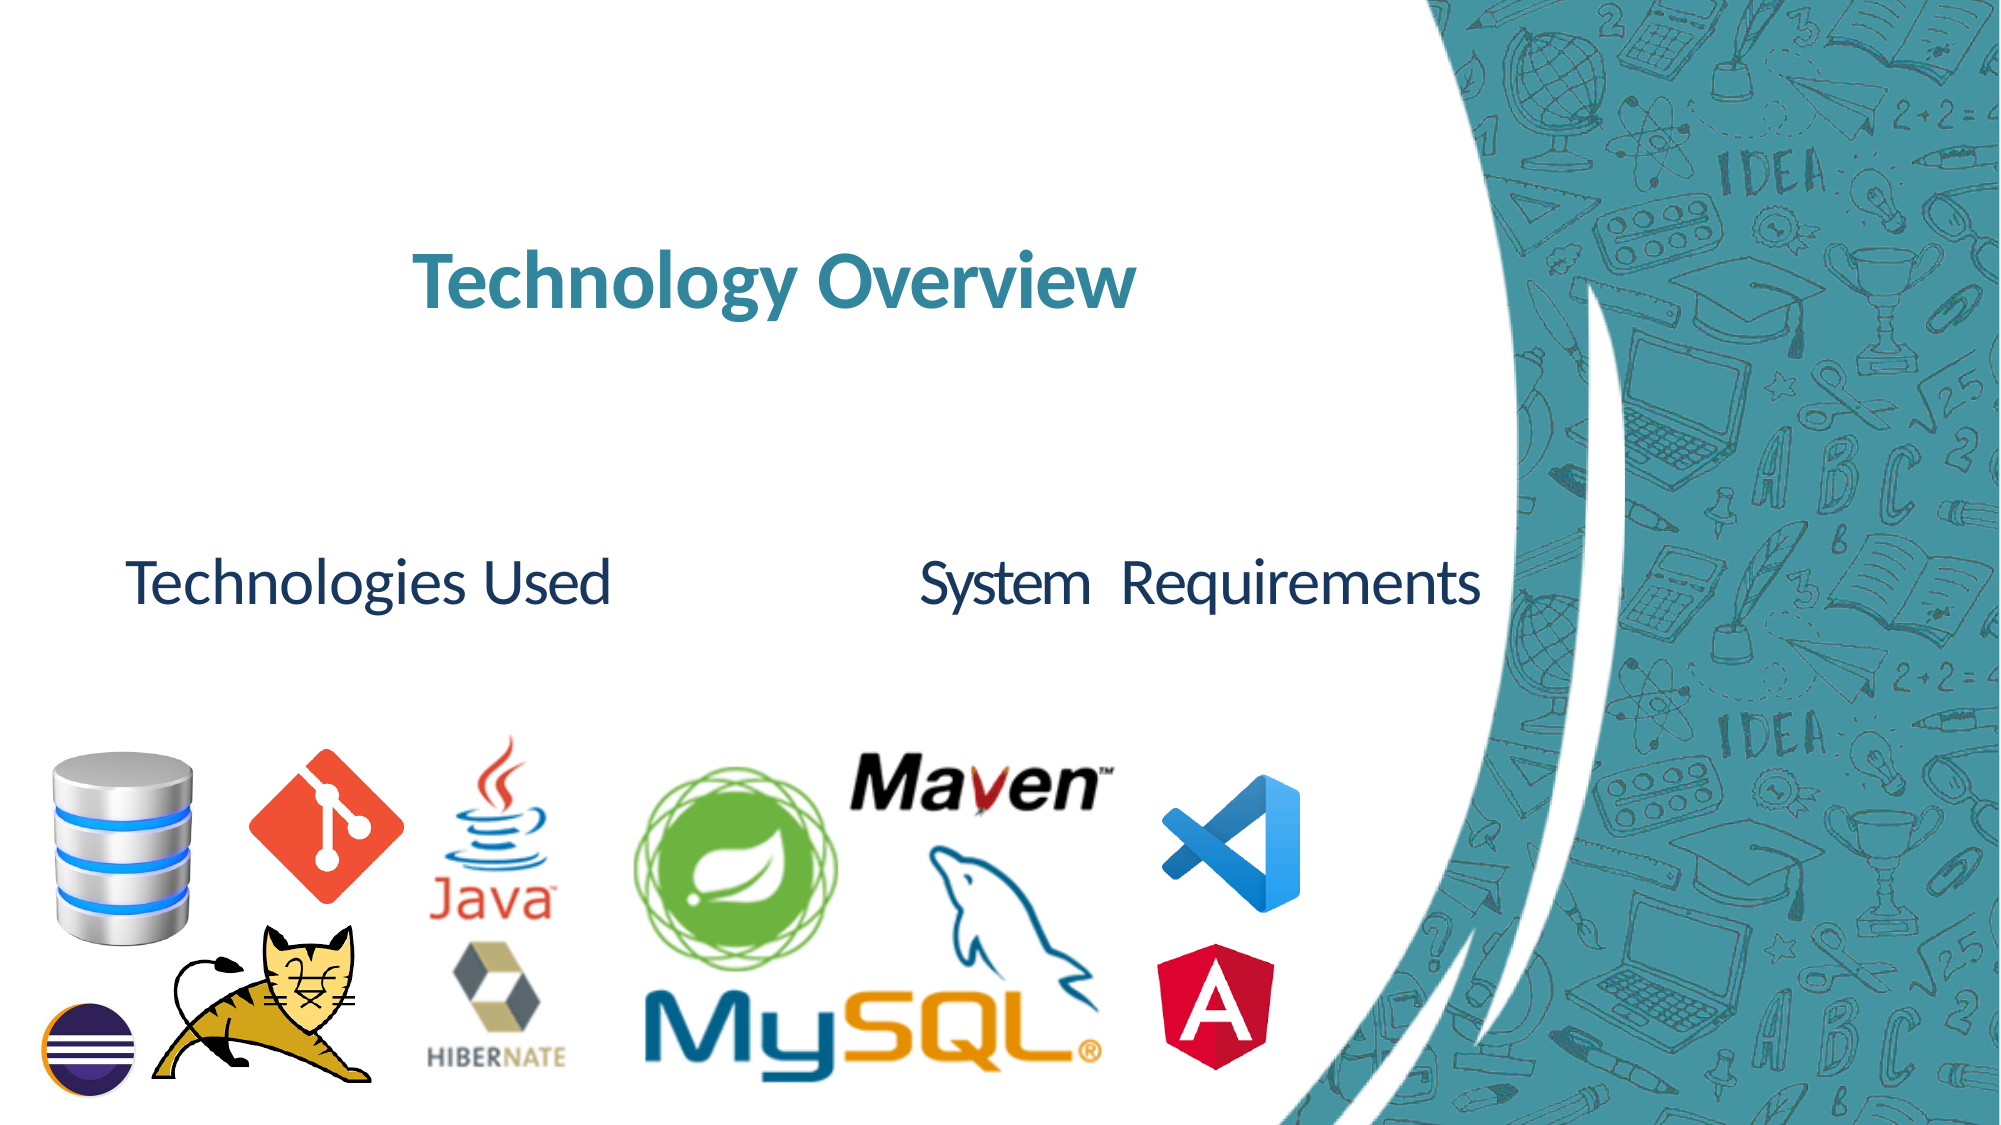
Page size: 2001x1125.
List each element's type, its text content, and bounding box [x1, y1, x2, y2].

title Technology Overview [412, 224, 1338, 427]
picture [0, 0, 1998, 1125]
list Technologies Used System Requirements [125, 537, 1525, 619]
